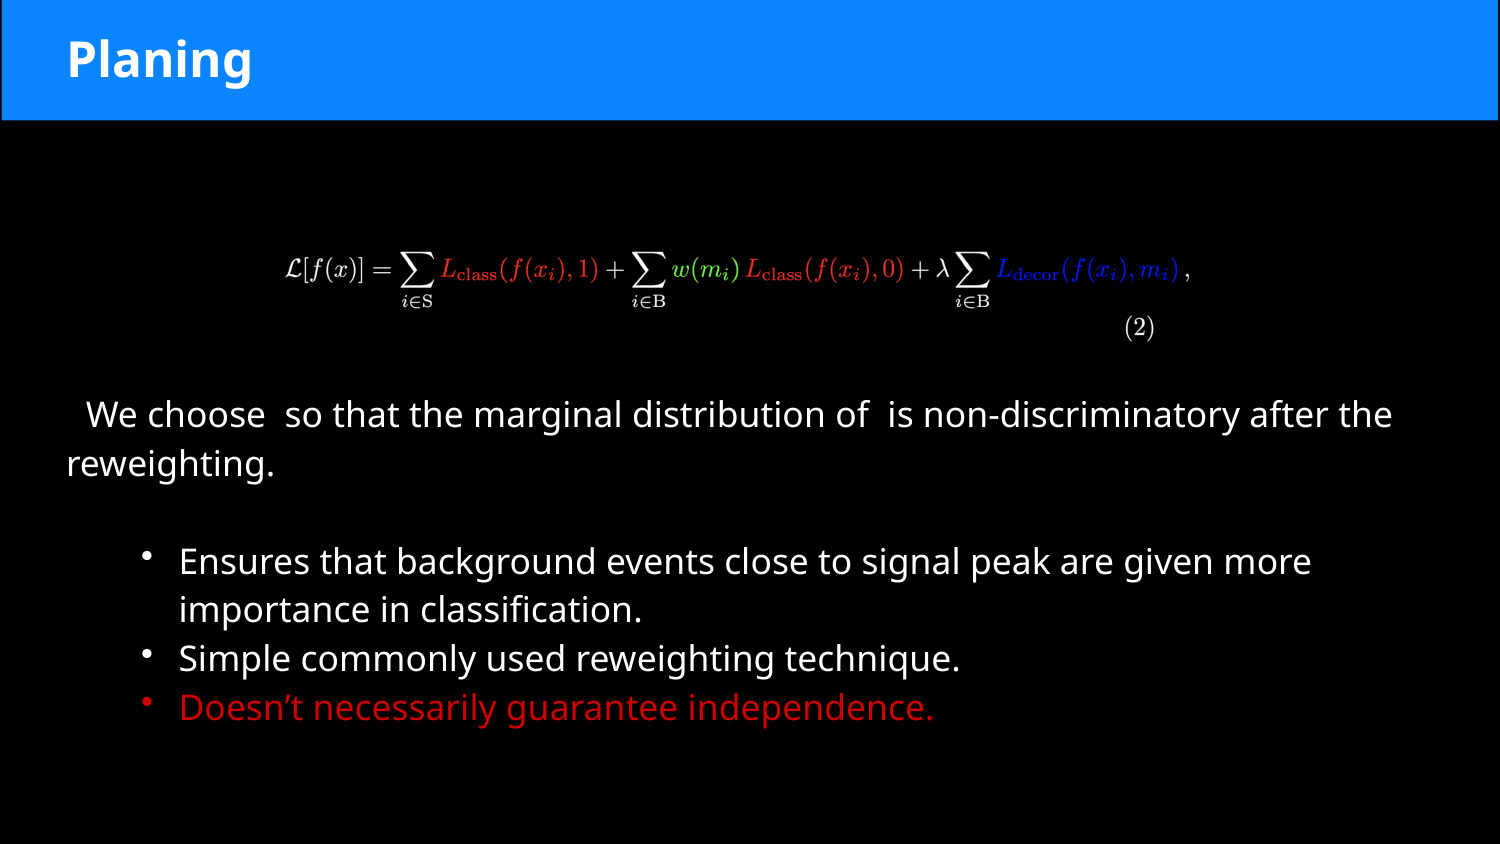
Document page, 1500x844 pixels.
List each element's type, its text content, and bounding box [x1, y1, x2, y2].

picture [271, 235, 1200, 350]
title Planing [50, 12, 1450, 108]
list We choose so that the marginal distribution of is non-discriminatory after the reweighting. Ensures that background events close to signal peak are given more importance in classification. Simple commonly used reweighting technique. Doesn’t necessarily guarantee independence. [50, 370, 1450, 819]
